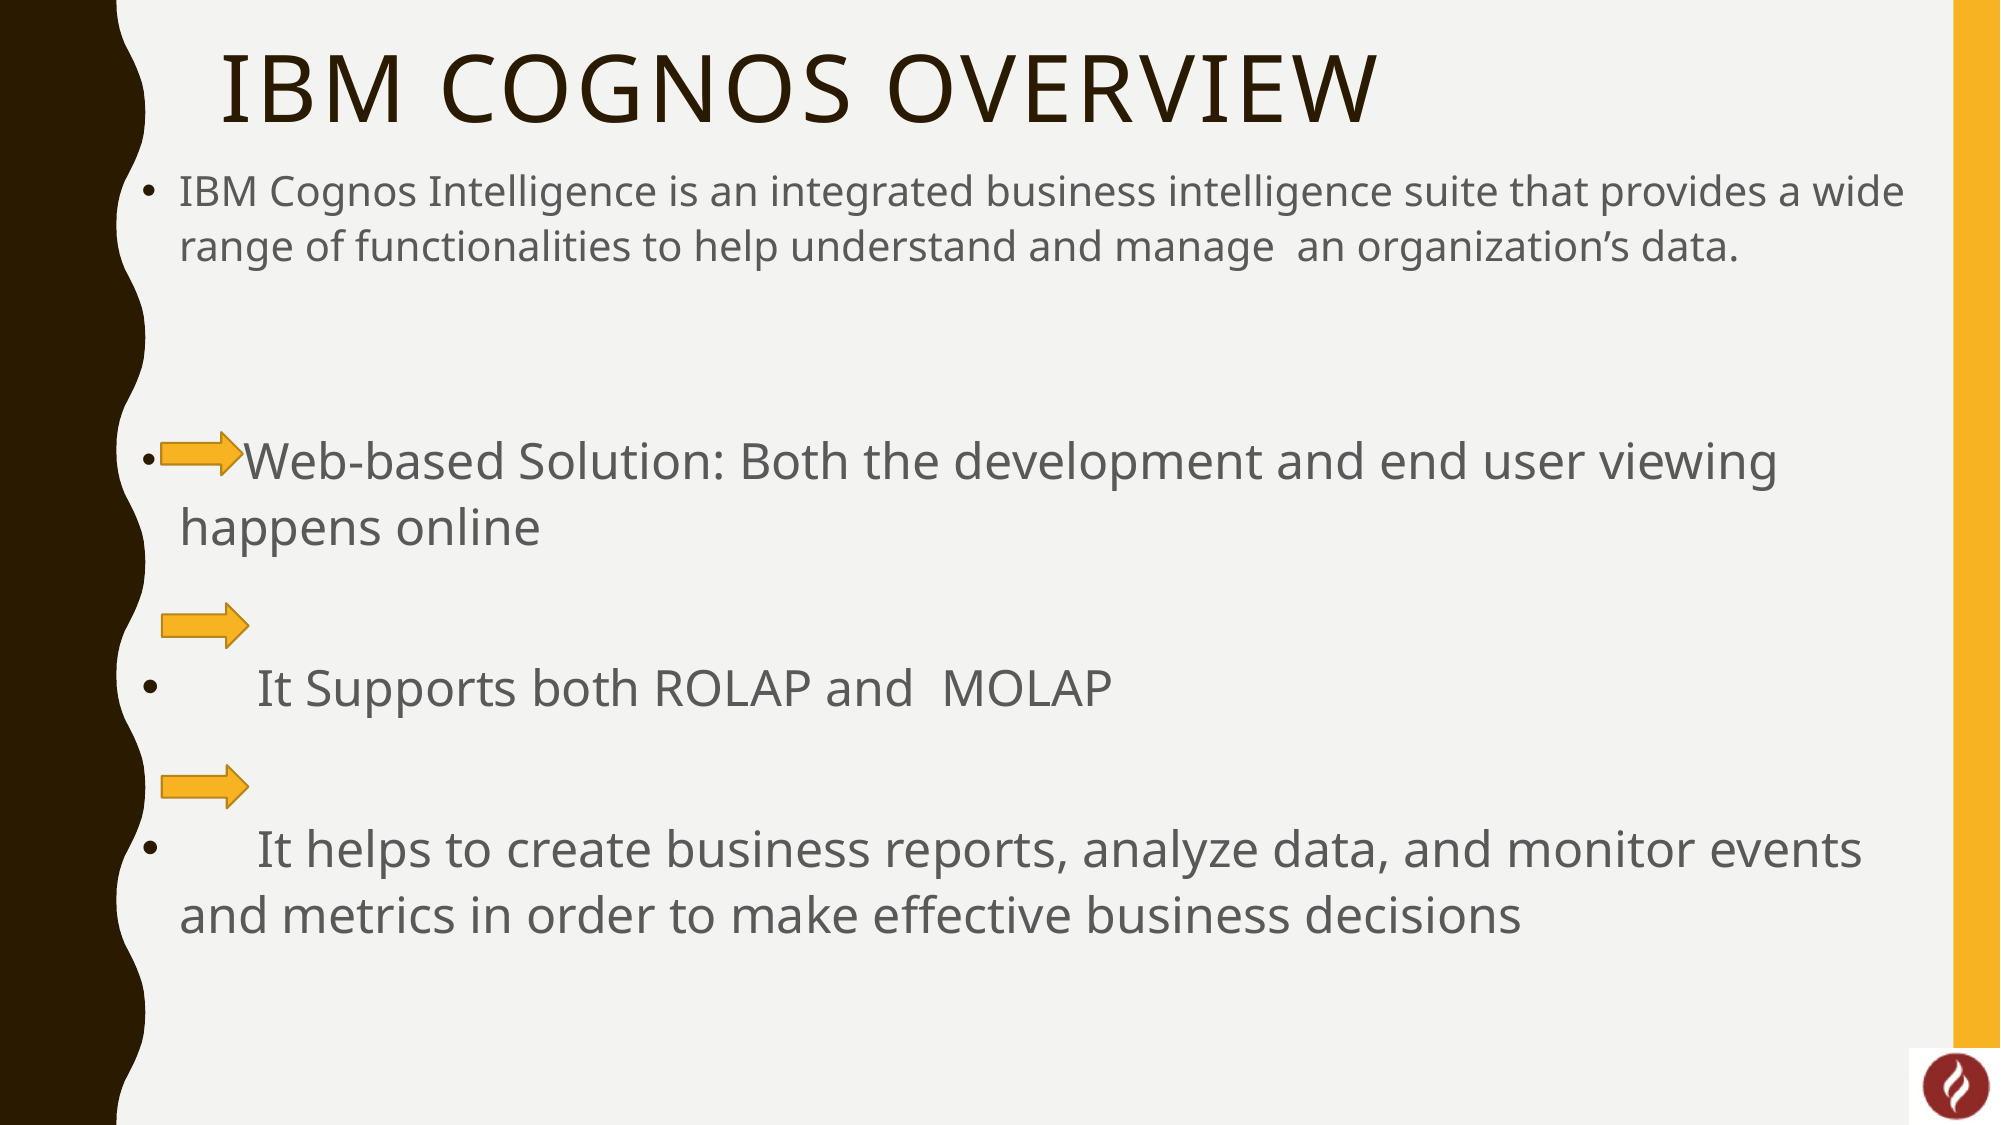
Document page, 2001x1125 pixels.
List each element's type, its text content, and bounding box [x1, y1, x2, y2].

text_box [160, 764, 250, 810]
text_box [160, 431, 244, 477]
text_box [160, 602, 250, 650]
picture [1908, 1048, 2000, 1125]
title IBM Cognos Overview [205, 34, 1875, 151]
list IBM Cognos Intelligence is an integrated business intelligence suite that provides a wide range of functionalities to help understand and manage an organization’s data. Web-based Solution: Both the development and end user viewing happens online It Supports both ROLAP and MOLAP It helps to create business reports, analyze data, and monitor events and metrics in order to make effective business decisions [126, 152, 1947, 1101]
